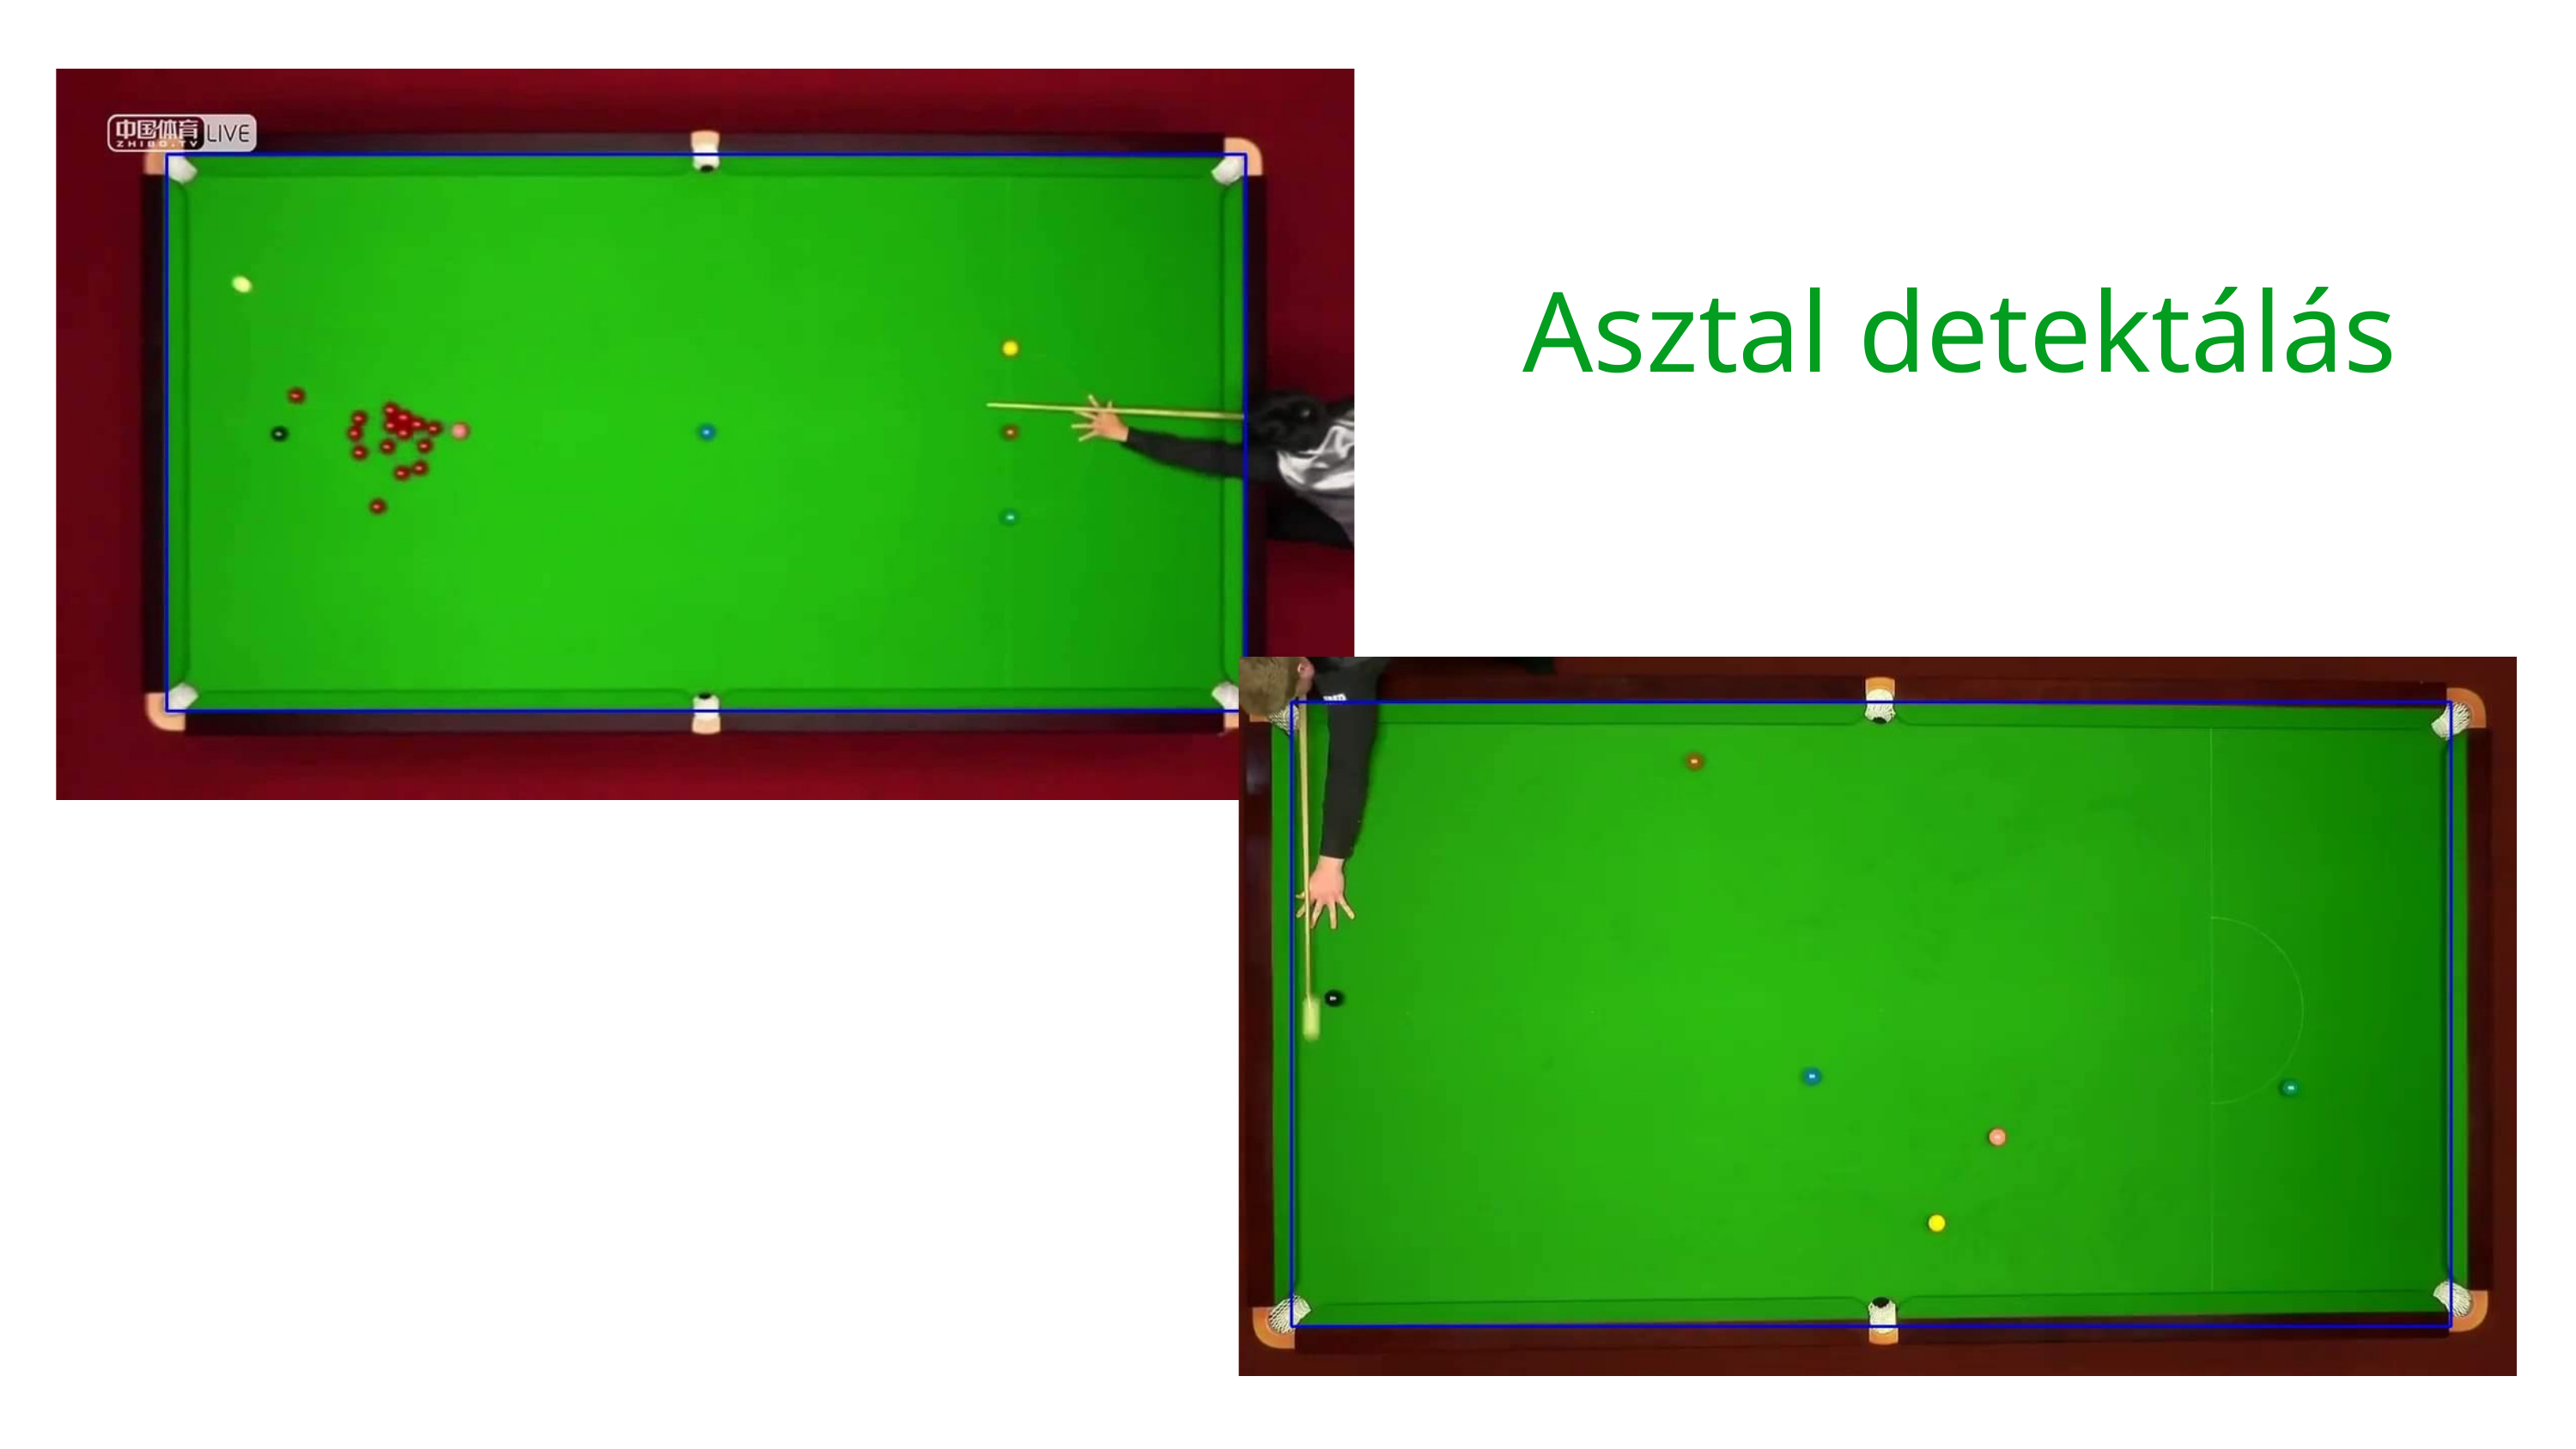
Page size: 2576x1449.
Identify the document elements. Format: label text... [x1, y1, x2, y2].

text_box [56, 69, 1355, 800]
text_box Asztal detektálás [1444, 239, 2476, 395]
text_box [1238, 657, 2518, 1376]
